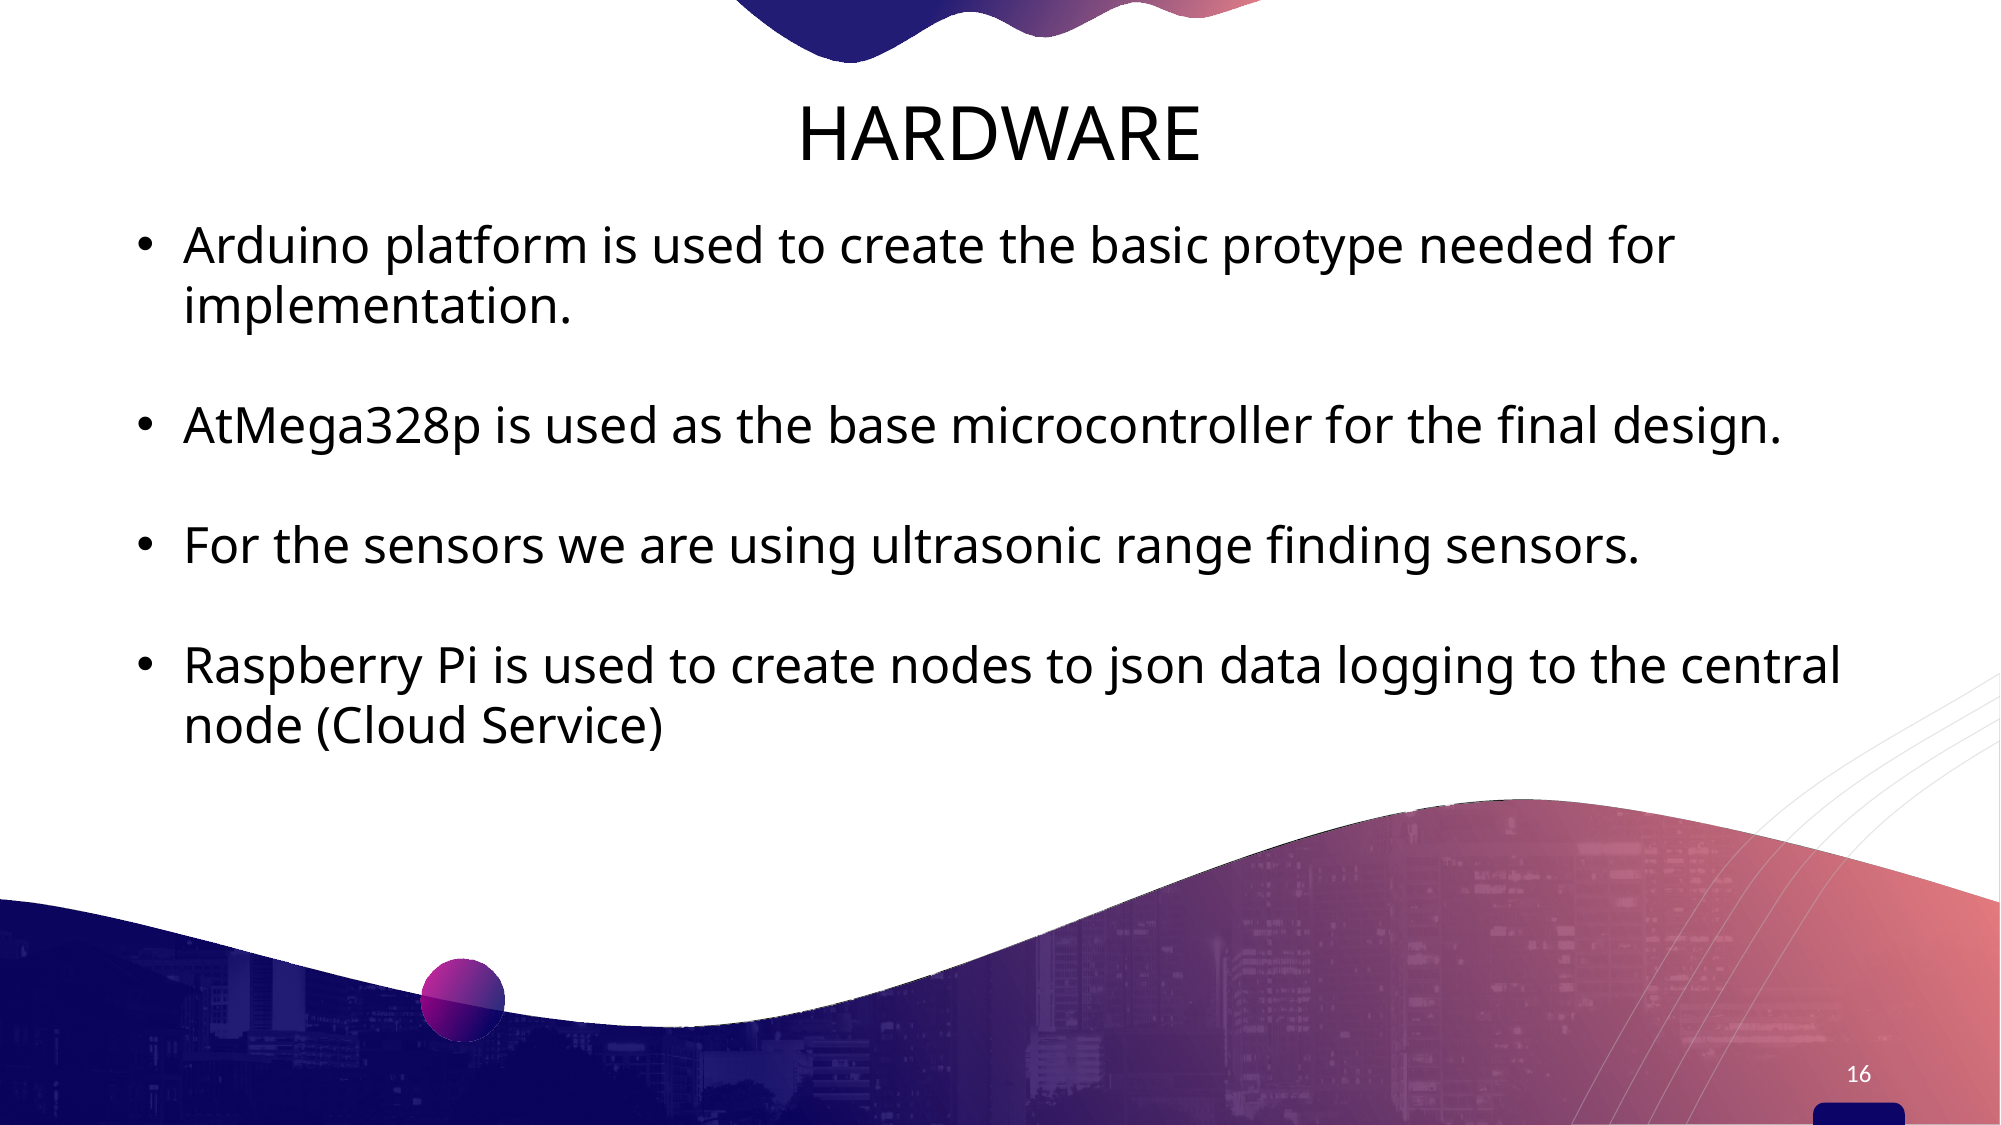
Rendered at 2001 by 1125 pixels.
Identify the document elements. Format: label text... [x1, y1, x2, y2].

text_box Arduino platform is used to create the basic protype needed for implementation. AtMega328p is used as the base microcontroller for the final design. For the sensors we are using ultrasonic range finding sensors. Raspberry Pi is used to create nodes to json data logging to the central node (Cloud Service) [121, 206, 1894, 761]
title HARDWARE [106, 66, 1894, 207]
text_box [1571, 673, 2000, 1125]
text_box [735, 0, 1261, 63]
picture [0, 799, 1571, 1125]
